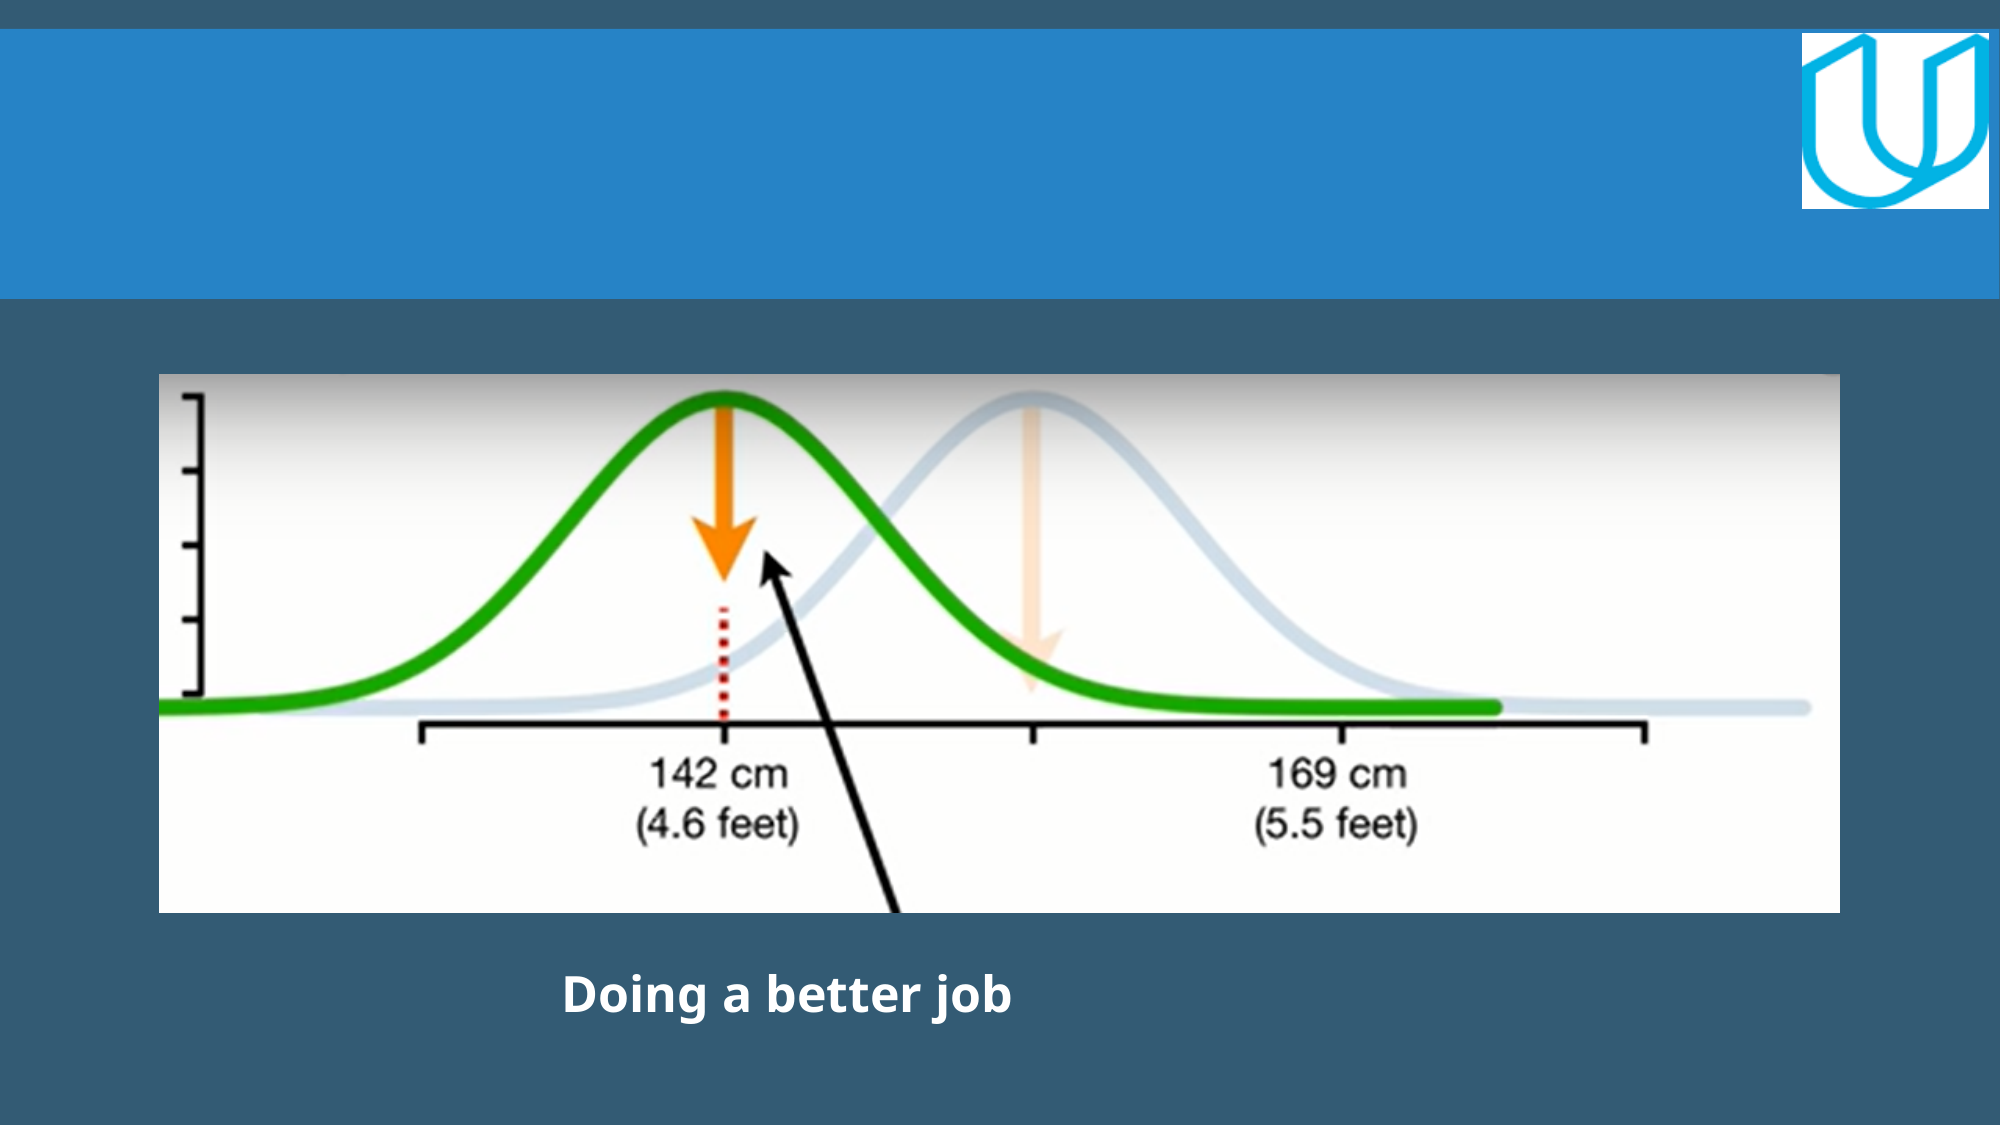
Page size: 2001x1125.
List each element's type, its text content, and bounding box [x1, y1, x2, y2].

picture [1802, 33, 1989, 167]
picture [1816, 47, 1912, 197]
picture [159, 374, 1841, 913]
picture [1876, 124, 1989, 209]
picture [1802, 149, 1866, 209]
text_box Doing a better job [547, 955, 1029, 1031]
picture [1933, 47, 1974, 167]
